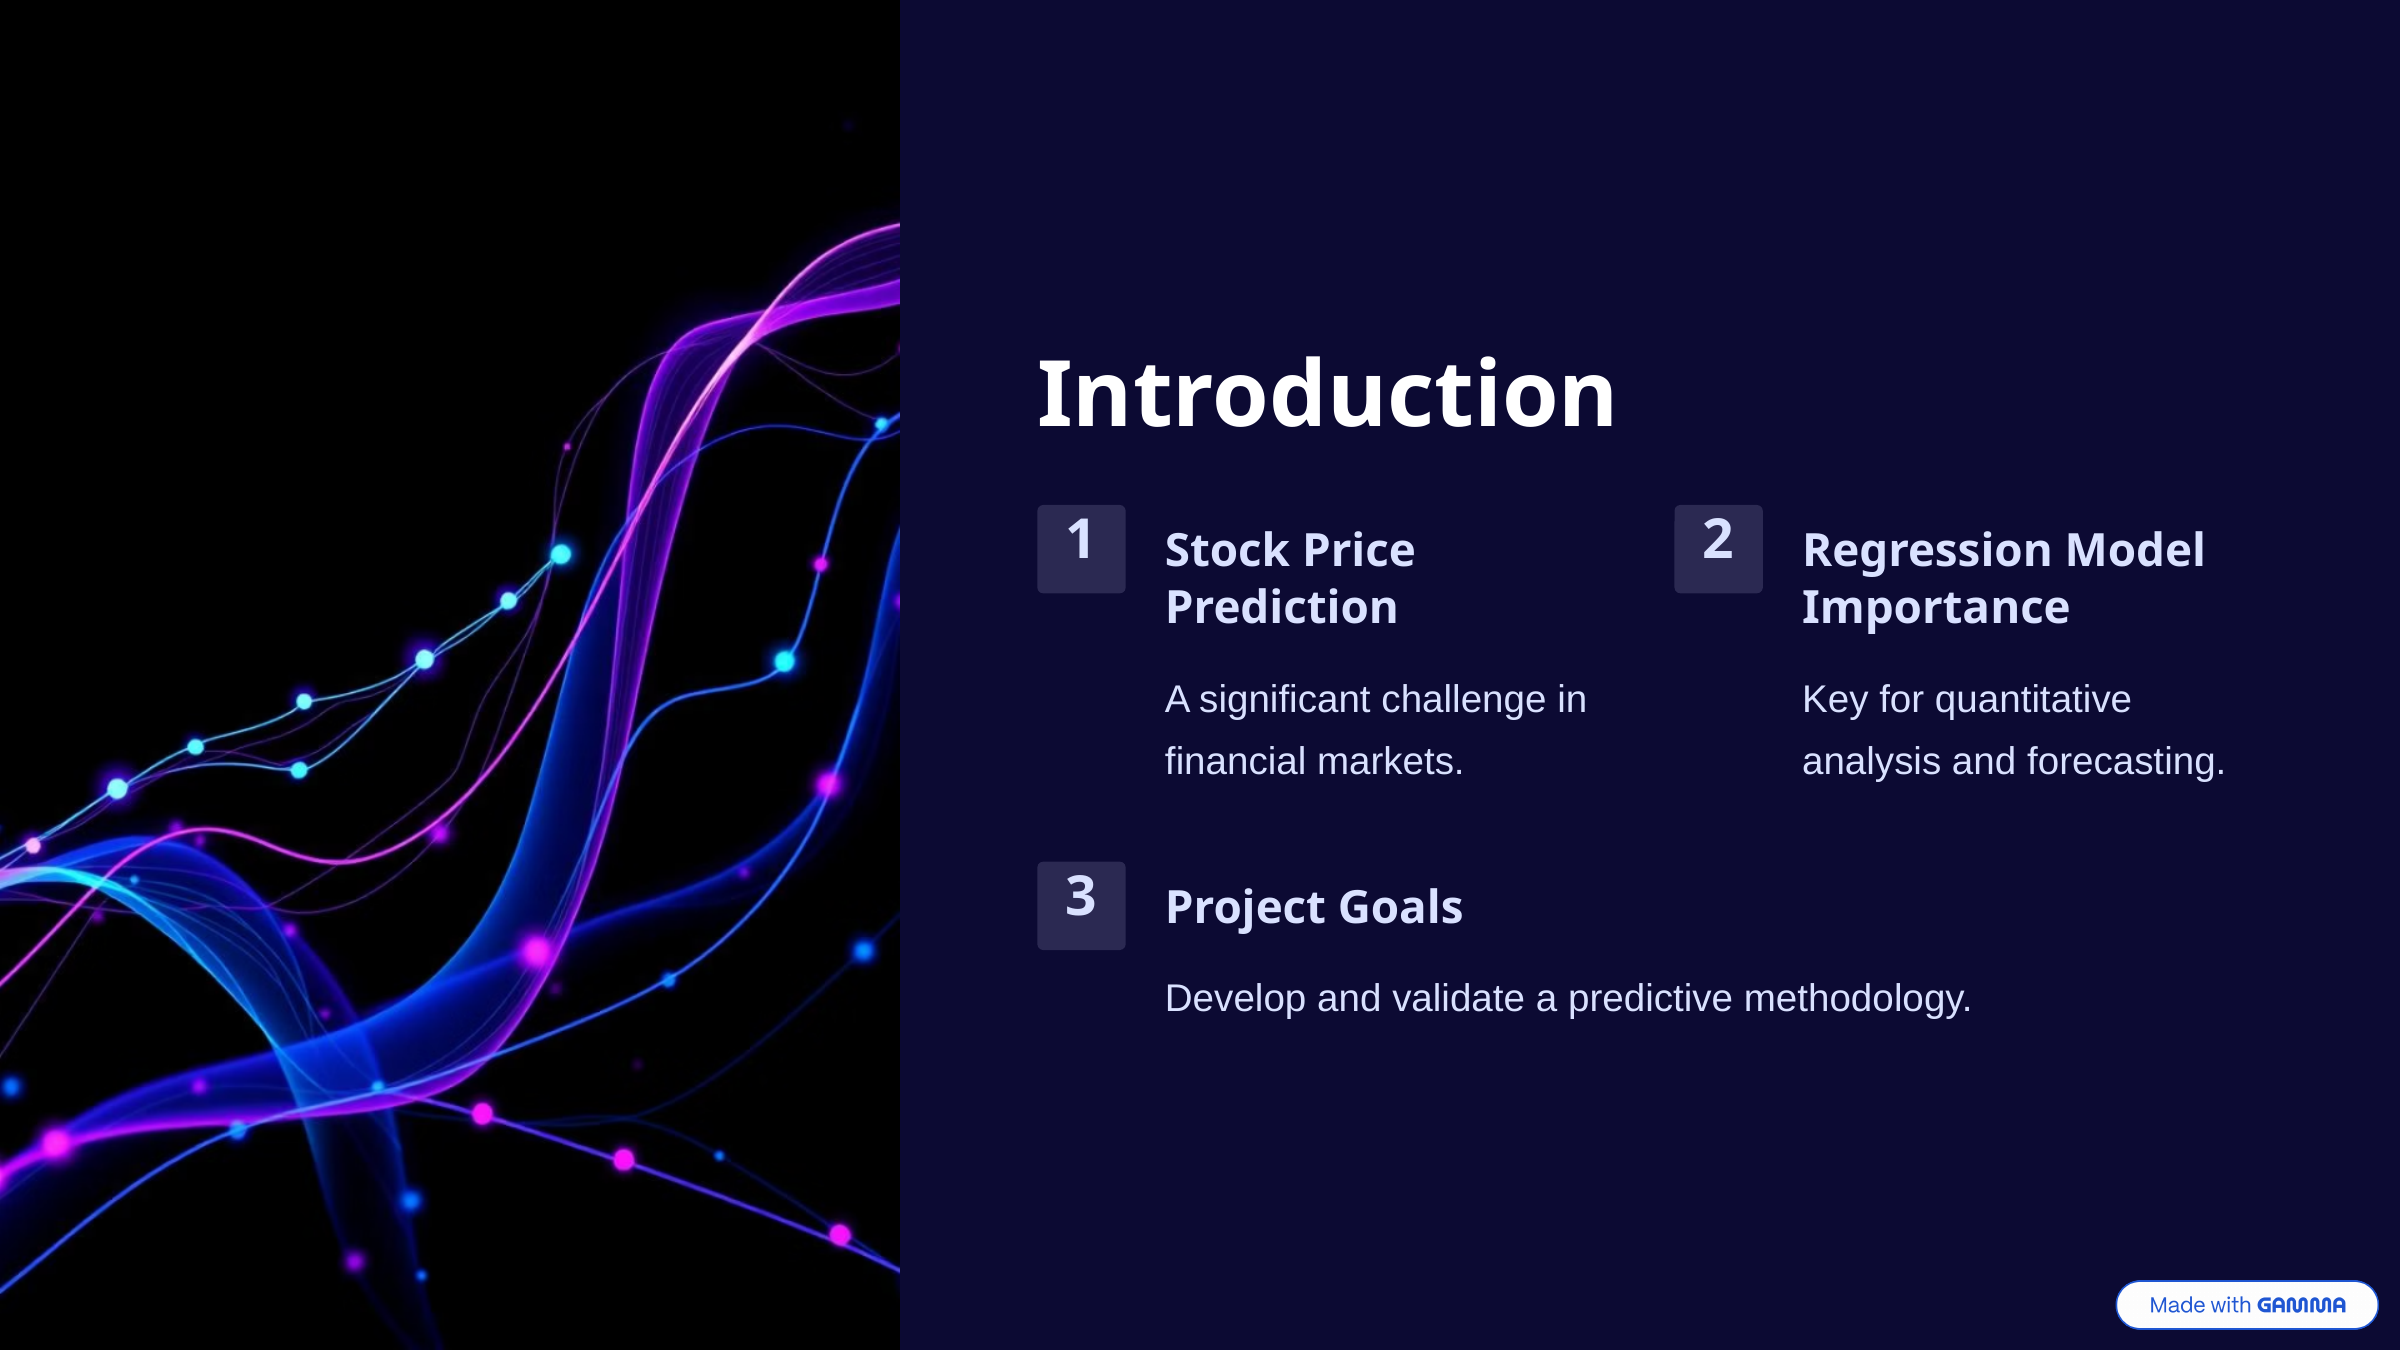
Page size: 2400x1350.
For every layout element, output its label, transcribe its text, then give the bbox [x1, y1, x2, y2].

text_box Regression Model Importance [1802, 518, 2263, 634]
text_box 1 [1053, 514, 1110, 584]
text_box Key for quantitative analysis and forecasting. [1802, 657, 2263, 784]
text_box 3 [1053, 871, 1110, 941]
text_box [1037, 504, 1126, 594]
text_box Stock Price Prediction [1165, 518, 1626, 634]
text_box Project Goals [1165, 875, 1627, 933]
text_box [1674, 504, 1763, 594]
picture [0, 0, 900, 1350]
text_box 2 [1690, 514, 1747, 584]
text_box Develop and validate a predictive methodology. [1165, 956, 2263, 1020]
text_box Introduction [1037, 330, 1962, 447]
text_box A significant challenge in financial markets. [1165, 657, 1626, 784]
picture [2106, 1271, 2389, 1339]
text_box [1037, 861, 1126, 951]
